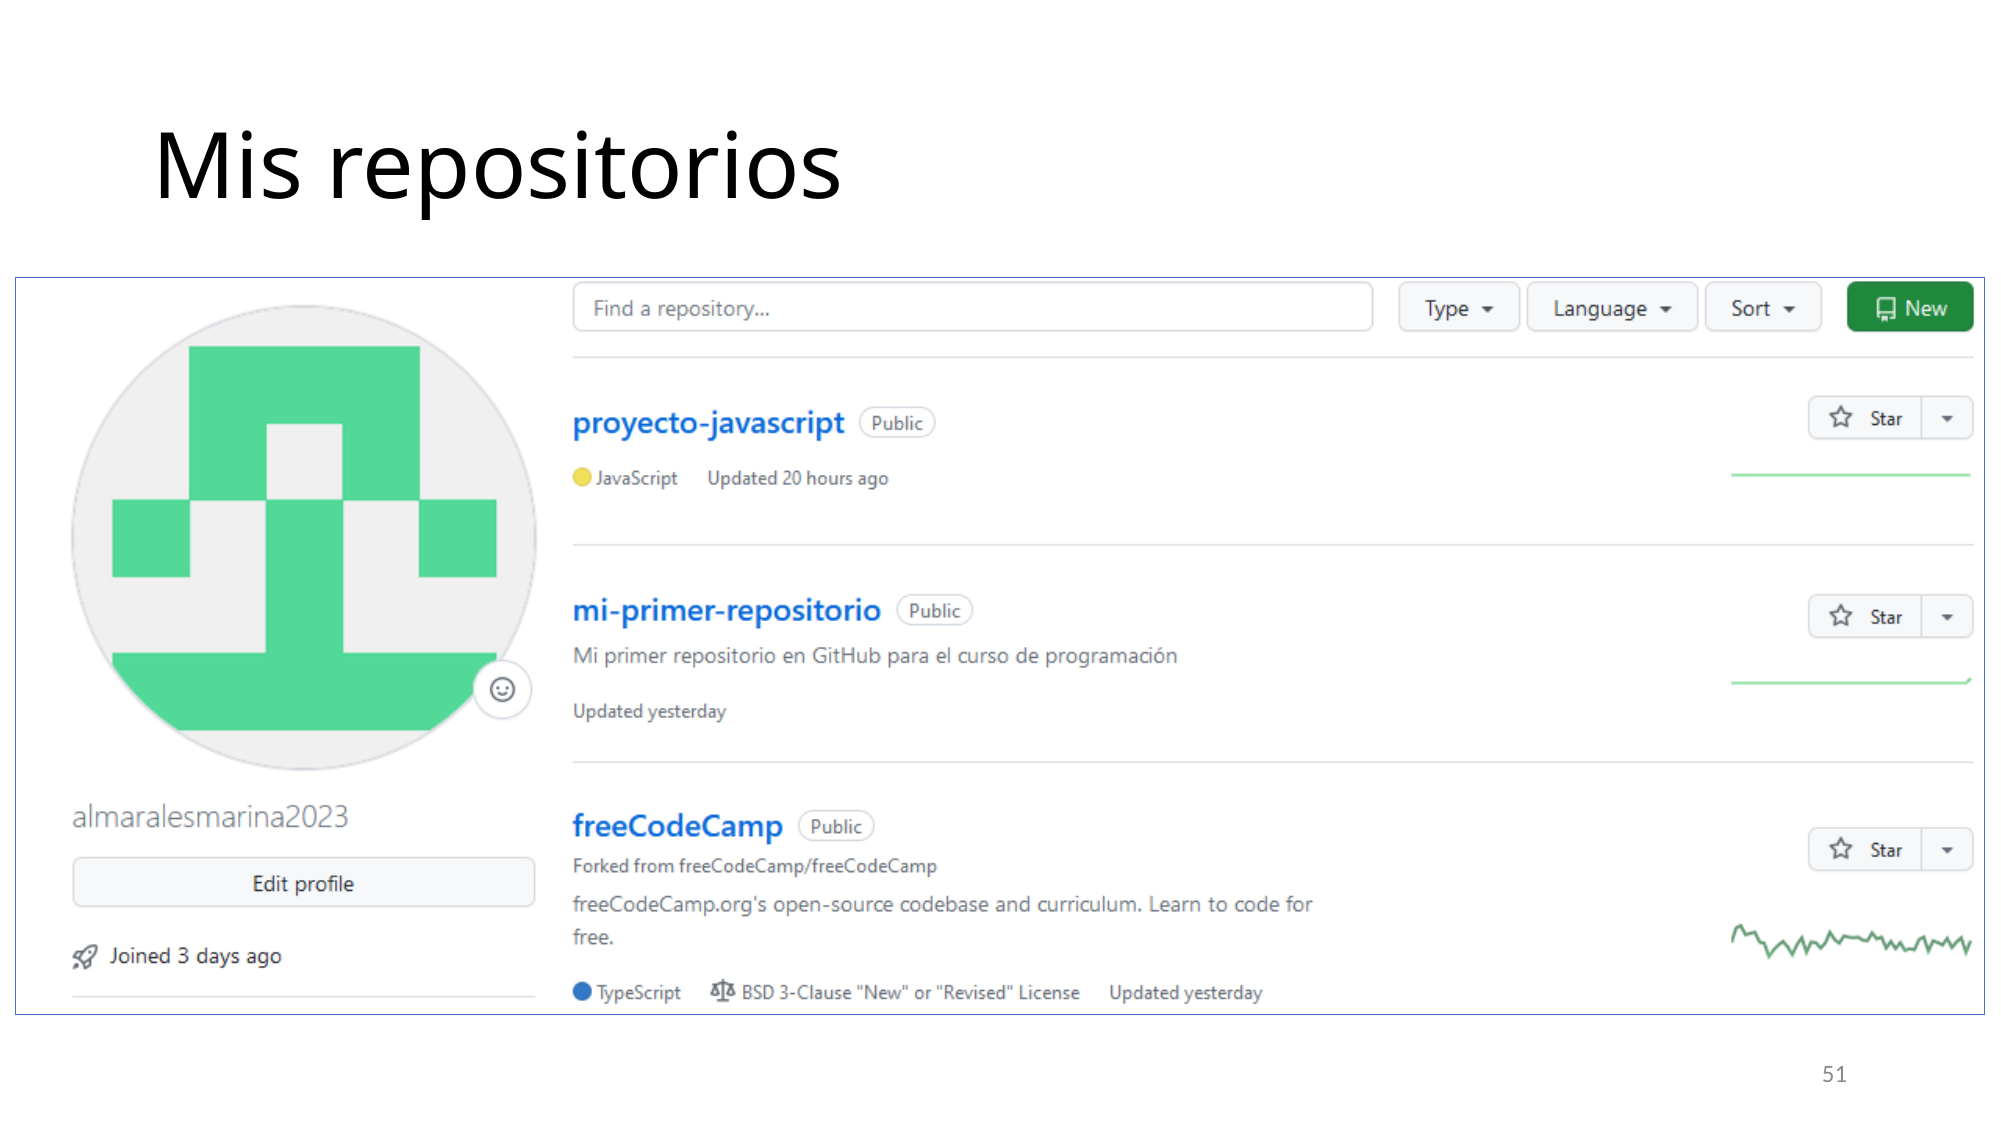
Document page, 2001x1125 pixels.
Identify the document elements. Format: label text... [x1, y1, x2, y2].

title Mis repositorios [137, 59, 1863, 277]
slide_number 51 [1412, 1042, 1863, 1103]
picture [15, 277, 1985, 1015]
